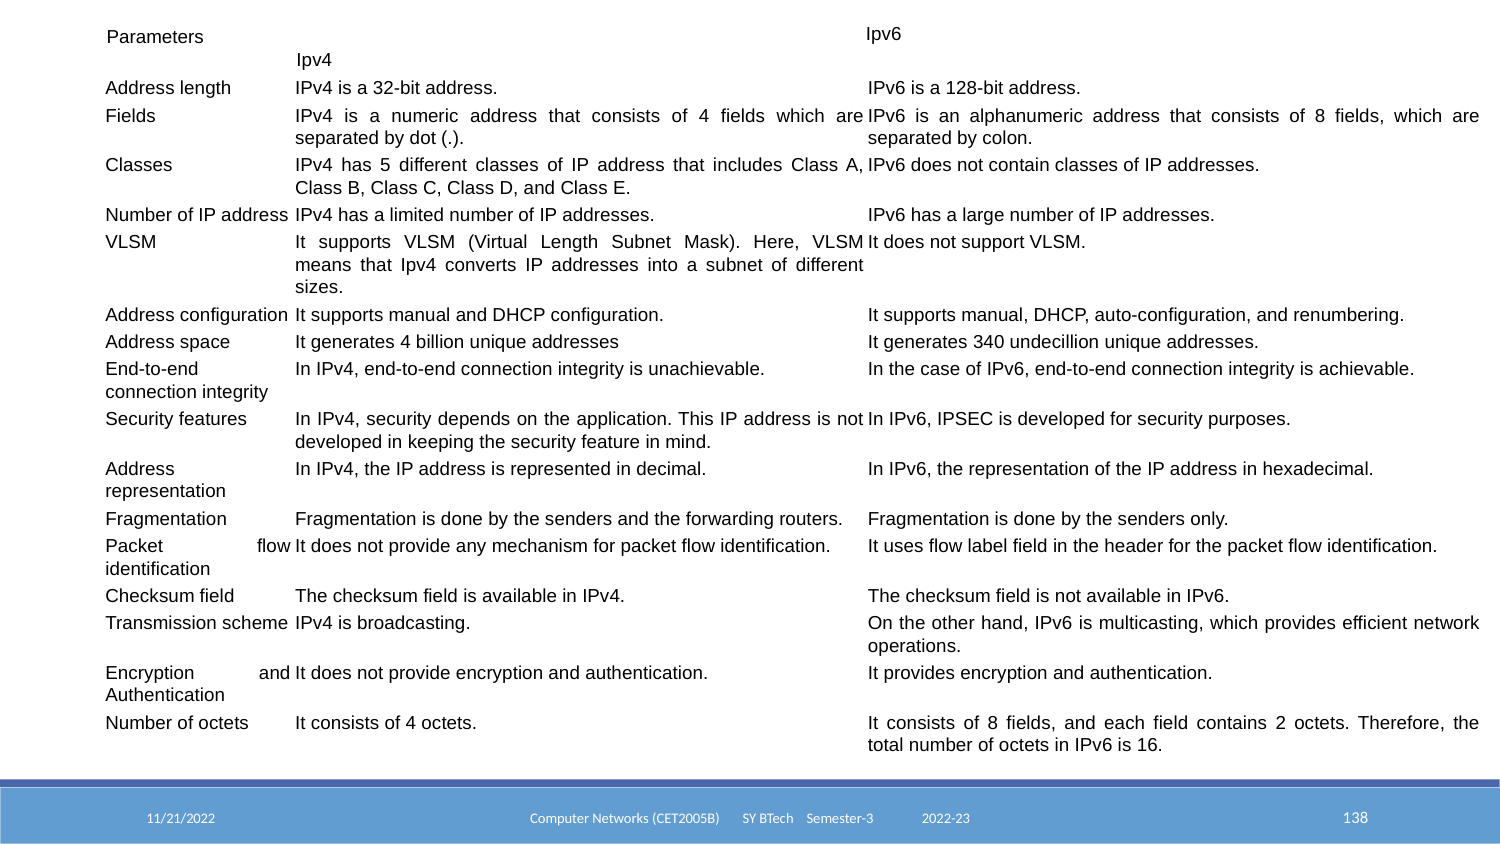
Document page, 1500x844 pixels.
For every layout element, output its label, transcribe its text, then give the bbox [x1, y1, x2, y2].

table_cell IPv4 is a numeric address that consists of 4 fields which are separated by dot (.). [293, 101, 866, 151]
table_cell It does not provide any mechanism for packet flow identification. [293, 532, 866, 582]
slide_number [135, 794, 440, 840]
table_cell IPv6 is an alphanumeric address that consists of 8 fields, which are separated by colon. [866, 101, 1482, 151]
table_cell IPv4 is a 32-bit address. [293, 74, 866, 101]
table_header Parameters [103, 22, 293, 74]
table_cell Packet flow identification [103, 532, 293, 582]
table_cell In IPv4, end-to-end connection integrity is unachievable. [293, 355, 866, 405]
table_cell IPv6 has a large number of IP addresses. [866, 201, 1482, 228]
slide_number ‹#› [1218, 794, 1380, 840]
table_cell Classes [103, 151, 293, 201]
table_cell On the other hand, IPv6 is multicasting, which provides efficient network operations. [866, 609, 1482, 659]
table_cell Fragmentation is done by the senders only. [866, 504, 1482, 532]
table_cell It consists of 8 fields, and each field contains 2 octets. Therefore, the total number of octets in IPv6 is 16. [866, 708, 1482, 758]
table_header Ipv6 [866, 22, 1482, 74]
table_cell Security features [103, 405, 293, 455]
table_cell IPv4 has 5 different classes of IP address that includes Class A, Class B, Class C, Class D, and Class E. [293, 151, 866, 201]
table_cell The checksum field is not available in IPv6. [866, 582, 1482, 609]
table_header Ipv4 [293, 22, 866, 74]
table_cell In IPv6, the representation of the IP address in hexadecimal. [866, 455, 1482, 504]
table_cell In IPv4, the IP address is represented in decimal. [293, 455, 866, 504]
table_cell Transmission scheme [103, 609, 293, 659]
table_cell IPv4 has a limited number of IP addresses. [293, 201, 866, 228]
table_cell Address configuration [103, 300, 293, 328]
table_cell IPv6 does not contain classes of IP addresses. [866, 151, 1482, 201]
table_cell IPv4 is broadcasting. [293, 609, 866, 659]
table_cell It does not support VLSM. [866, 228, 1482, 300]
table_cell Encryption and Authentication [103, 659, 293, 708]
table_cell The checksum field is available in IPv4. [293, 582, 866, 609]
table_cell IPv6 is a 128-bit address. [866, 74, 1482, 101]
table_cell It consists of 4 octets. [293, 708, 866, 758]
table_cell Number of octets [103, 708, 293, 758]
table_cell It generates 340 undecillion unique addresses. [866, 328, 1482, 355]
table_cell It generates 4 billion unique addresses [293, 328, 866, 355]
table_cell It supports VLSM (Virtual Length Subnet Mask). Here, VLSM means that Ipv4 converts IP addresses into a subnet of different sizes. [293, 228, 866, 300]
table_cell It supports manual and DHCP configuration. [293, 300, 866, 328]
table_cell Fragmentation is done by the senders and the forwarding routers. [293, 504, 866, 532]
table_cell Address length [103, 74, 293, 101]
table_cell Number of IP address [103, 201, 293, 228]
table_cell It supports manual, DHCP, auto-configuration, and renumbering. [866, 300, 1482, 328]
table_cell It uses flow label field in the header for the packet flow identification. [866, 532, 1482, 582]
table_cell Checksum field [103, 582, 293, 609]
table_cell Address space [103, 328, 293, 355]
table_cell In the case of IPv6, end-to-end connection integrity is achievable. [866, 355, 1482, 405]
table_cell Fragmentation [103, 504, 293, 532]
table_cell Fields [103, 101, 293, 151]
table_cell VLSM [103, 228, 293, 300]
table_cell In IPv6, IPSEC is developed for security purposes. [866, 405, 1482, 455]
table_cell It does not provide encryption and authentication. [293, 659, 866, 708]
table_cell It provides encryption and authentication. [866, 659, 1482, 708]
table_cell Address representation [103, 455, 293, 504]
table_cell In IPv4, security depends on the application. This IP address is not developed in keeping the security feature in mind. [293, 405, 866, 455]
table_cell End-to-end connection integrity [103, 355, 293, 405]
footer Computer Networks (CET2005B) SY BTech Semester-3 2022-23 [453, 794, 1047, 840]
